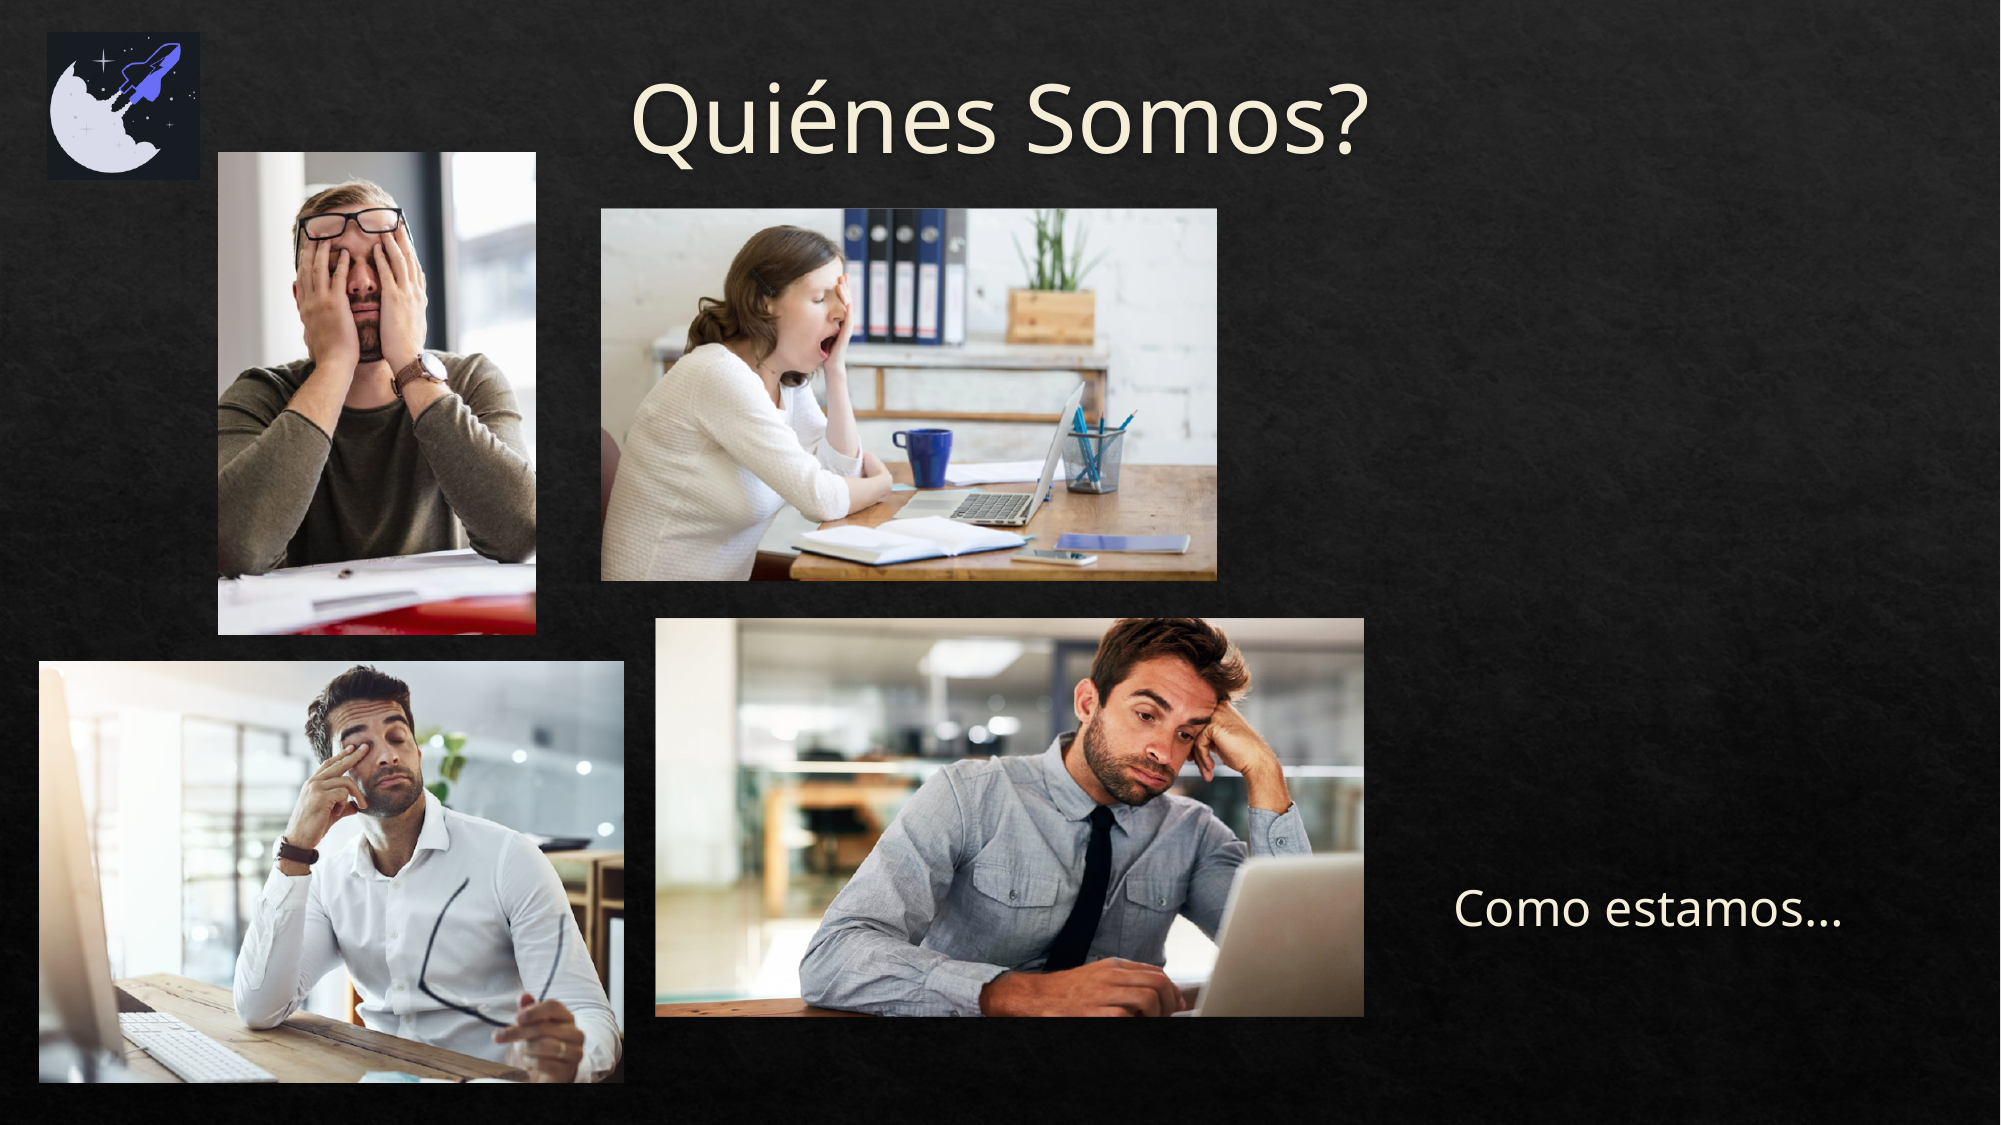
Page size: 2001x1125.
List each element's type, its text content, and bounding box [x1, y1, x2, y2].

title Quiénes Somos? [208, 42, 1849, 204]
picture [38, 32, 1365, 1084]
text_box Como estamos… [1373, 850, 2000, 971]
